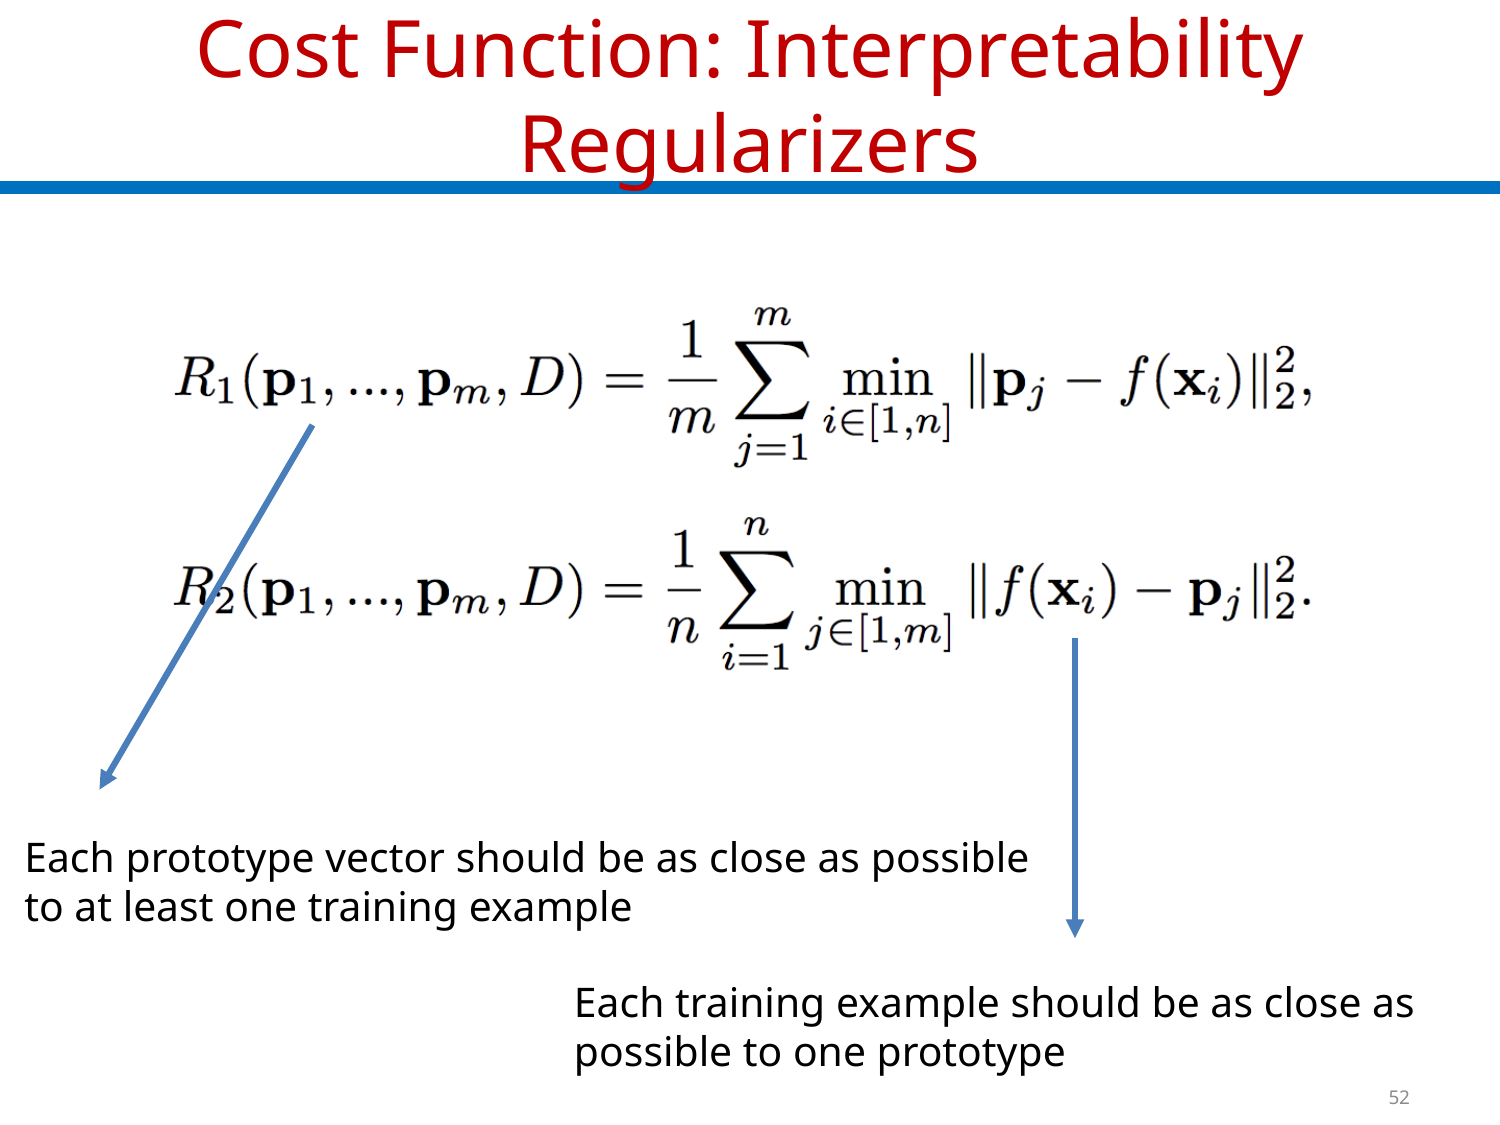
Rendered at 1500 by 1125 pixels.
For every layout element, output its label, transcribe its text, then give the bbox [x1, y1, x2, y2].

title Cost Function: Interpretability Regularizers [0, 0, 1500, 188]
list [125, 299, 1375, 678]
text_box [99, 424, 313, 790]
text_box Each training example should be as close as possible to one prototype [559, 969, 1443, 1083]
slide_number 52 [1074, 1085, 1425, 1112]
text_box Each prototype vector should be as close as possible to at least one training example [9, 823, 1047, 937]
